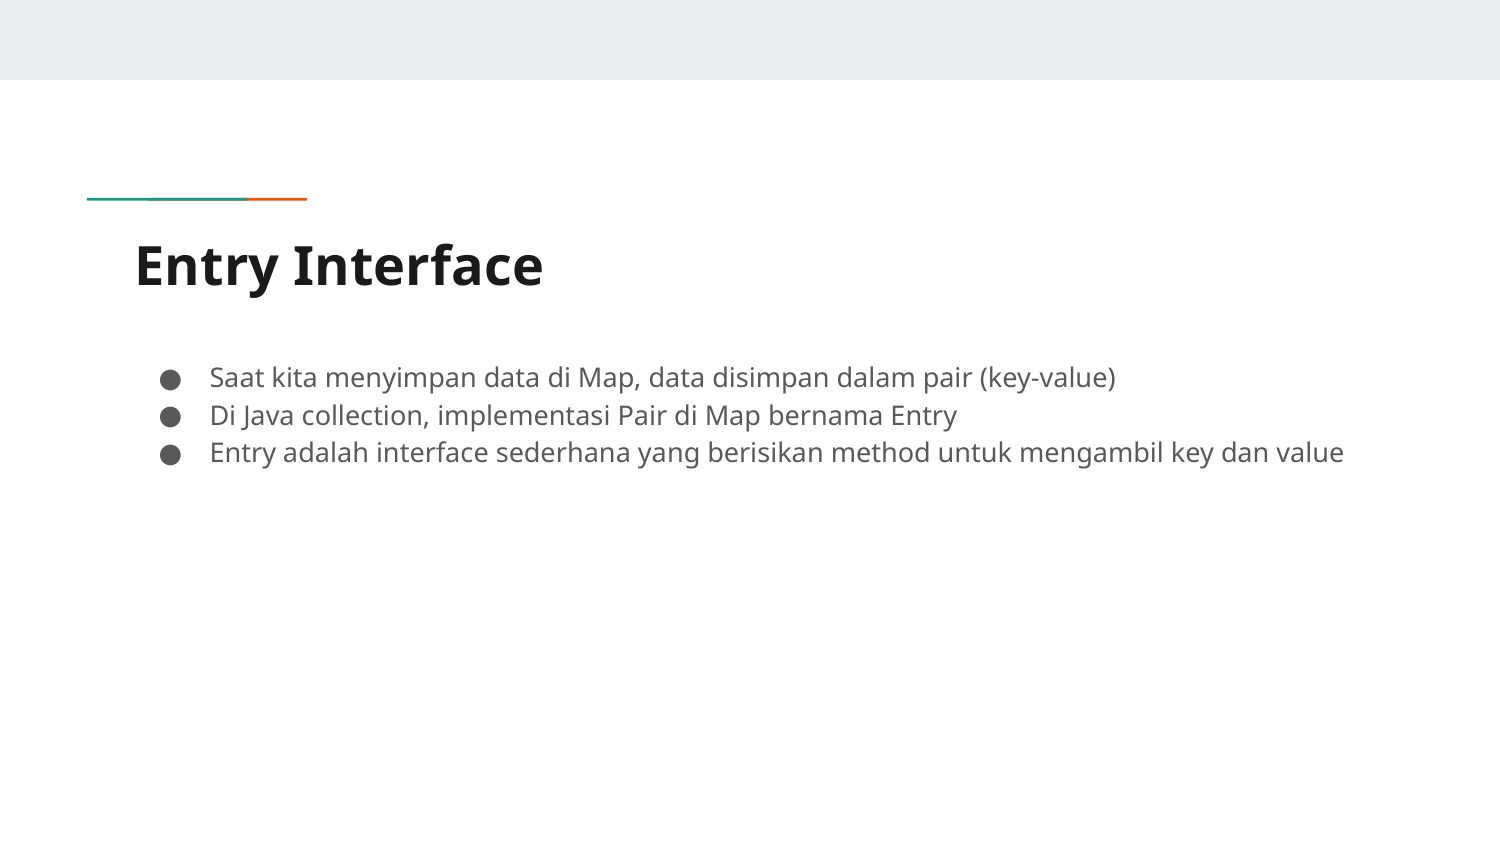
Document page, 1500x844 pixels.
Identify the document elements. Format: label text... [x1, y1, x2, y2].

list Saat kita menyimpan data di Map, data disimpan dalam pair (key-value) Di Java collection, implementasi Pair di Map bernama Entry Entry adalah interface sederhana yang berisikan method untuk mengambil key dan value [119, 341, 1381, 712]
title Entry Interface [119, 216, 1381, 305]
